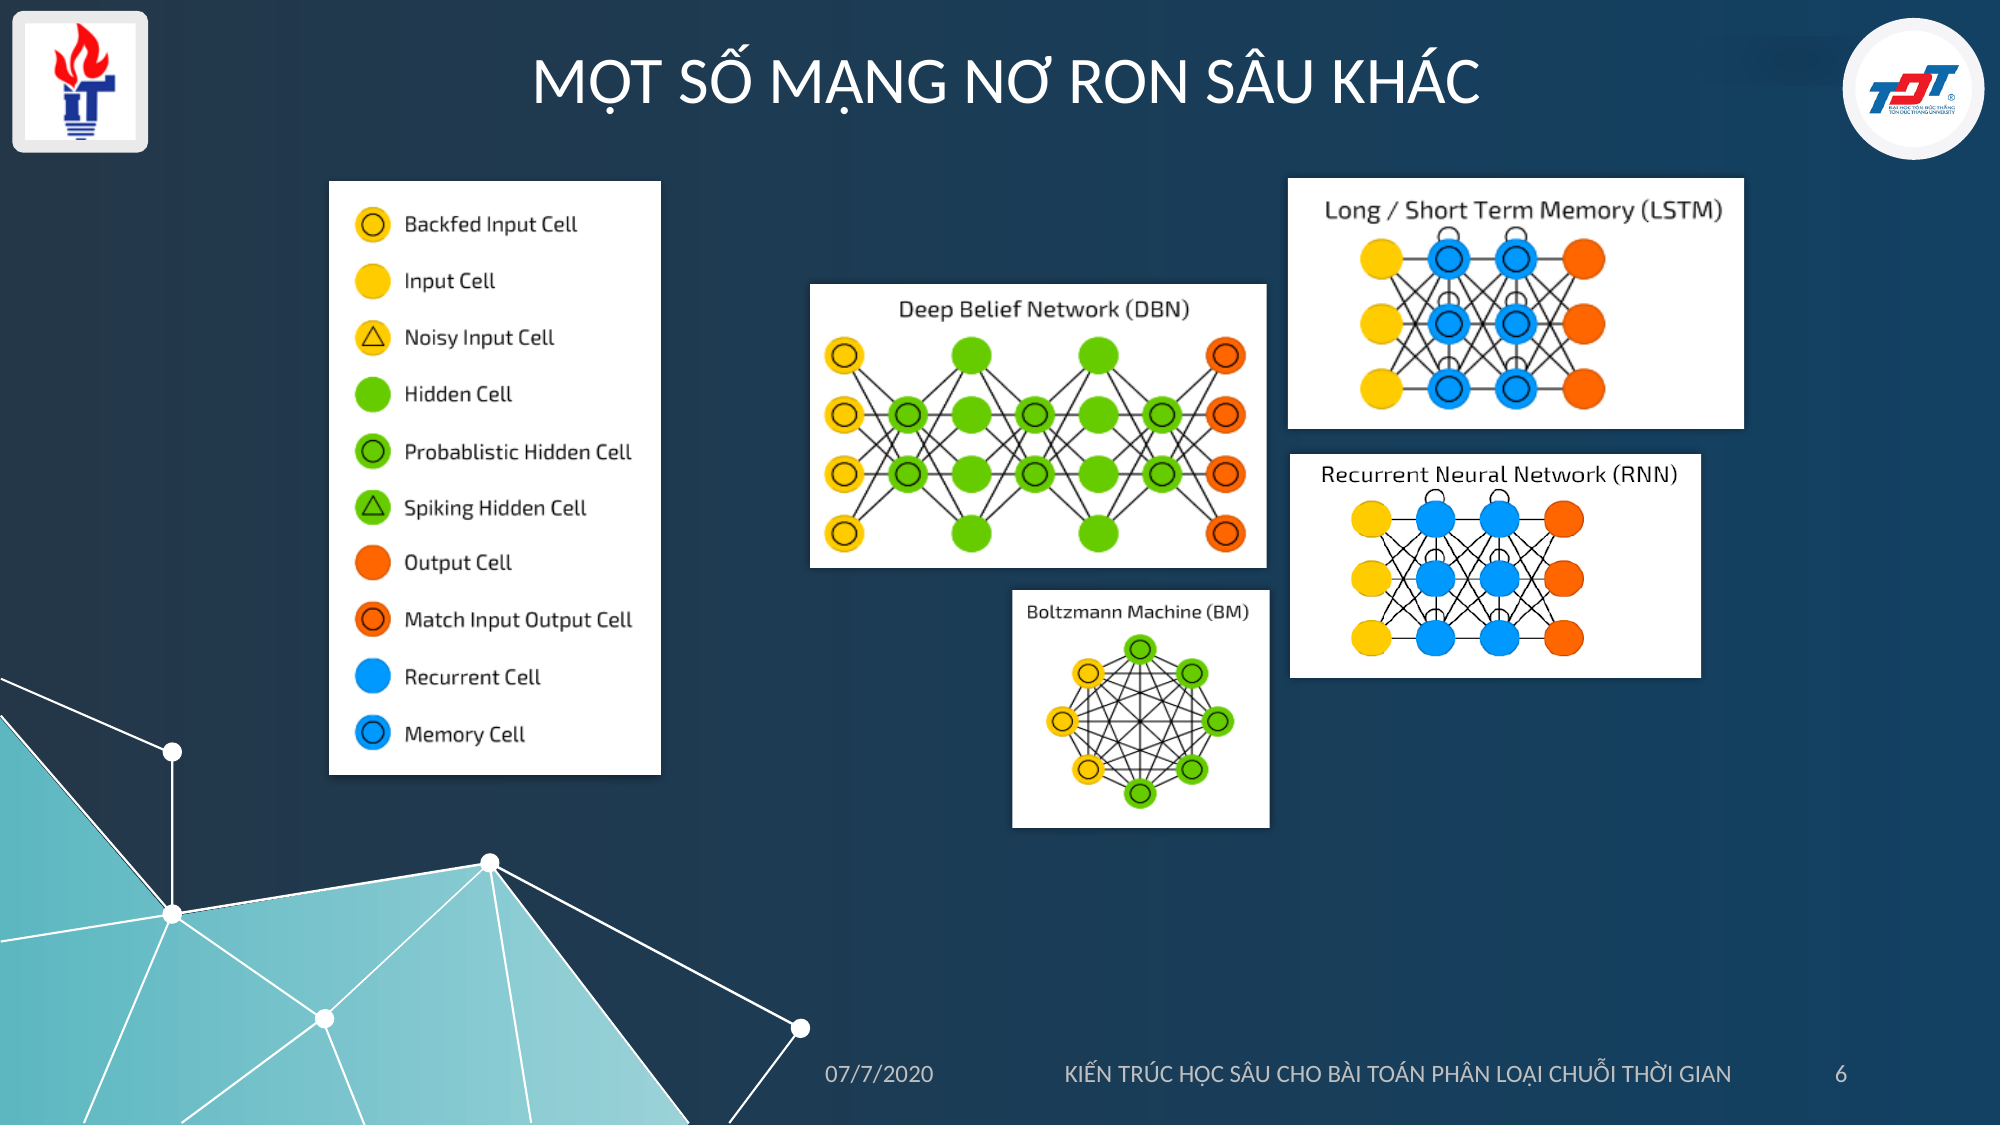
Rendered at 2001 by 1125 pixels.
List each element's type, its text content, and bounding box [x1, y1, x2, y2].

picture [1289, 454, 1702, 678]
picture [1012, 590, 1270, 829]
slide_number 6 [1765, 1042, 1863, 1103]
picture [18, 16, 143, 147]
picture [809, 284, 1267, 568]
title MỘT SỐ MẠNG NƠ RON SÂU KHÁC [201, 9, 1812, 154]
picture [343, 194, 647, 761]
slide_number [810, 1042, 1012, 1103]
picture [1287, 178, 1745, 429]
footer KIẾN TRÚC HỌC SÂU CHO BÀI TOÁN PHÂN LOẠI CHUỖI THỜI GIAN [1033, 1042, 1765, 1103]
picture [1848, 23, 1979, 154]
